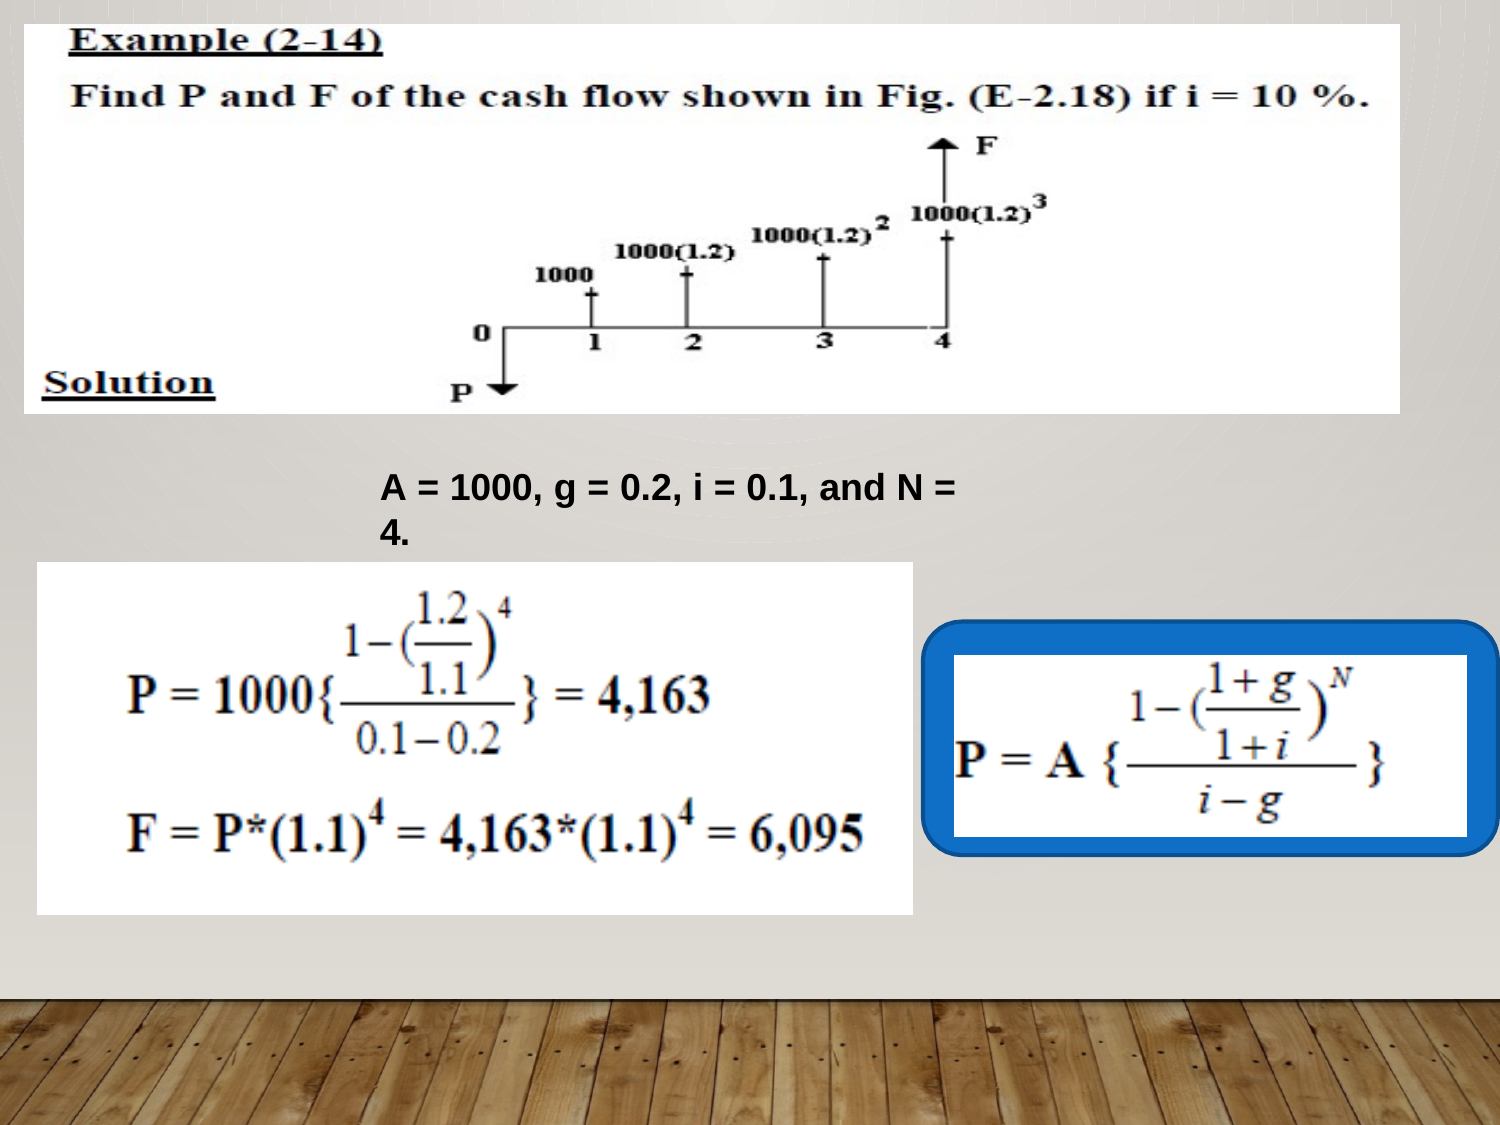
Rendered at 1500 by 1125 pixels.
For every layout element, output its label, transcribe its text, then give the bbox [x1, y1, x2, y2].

text_box A = 1000, g = 0.2, i = 0.1, and N = 4. [377, 460, 998, 553]
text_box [24, 24, 1401, 415]
picture [37, 562, 913, 915]
picture [0, 999, 1500, 1125]
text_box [920, 619, 1500, 858]
